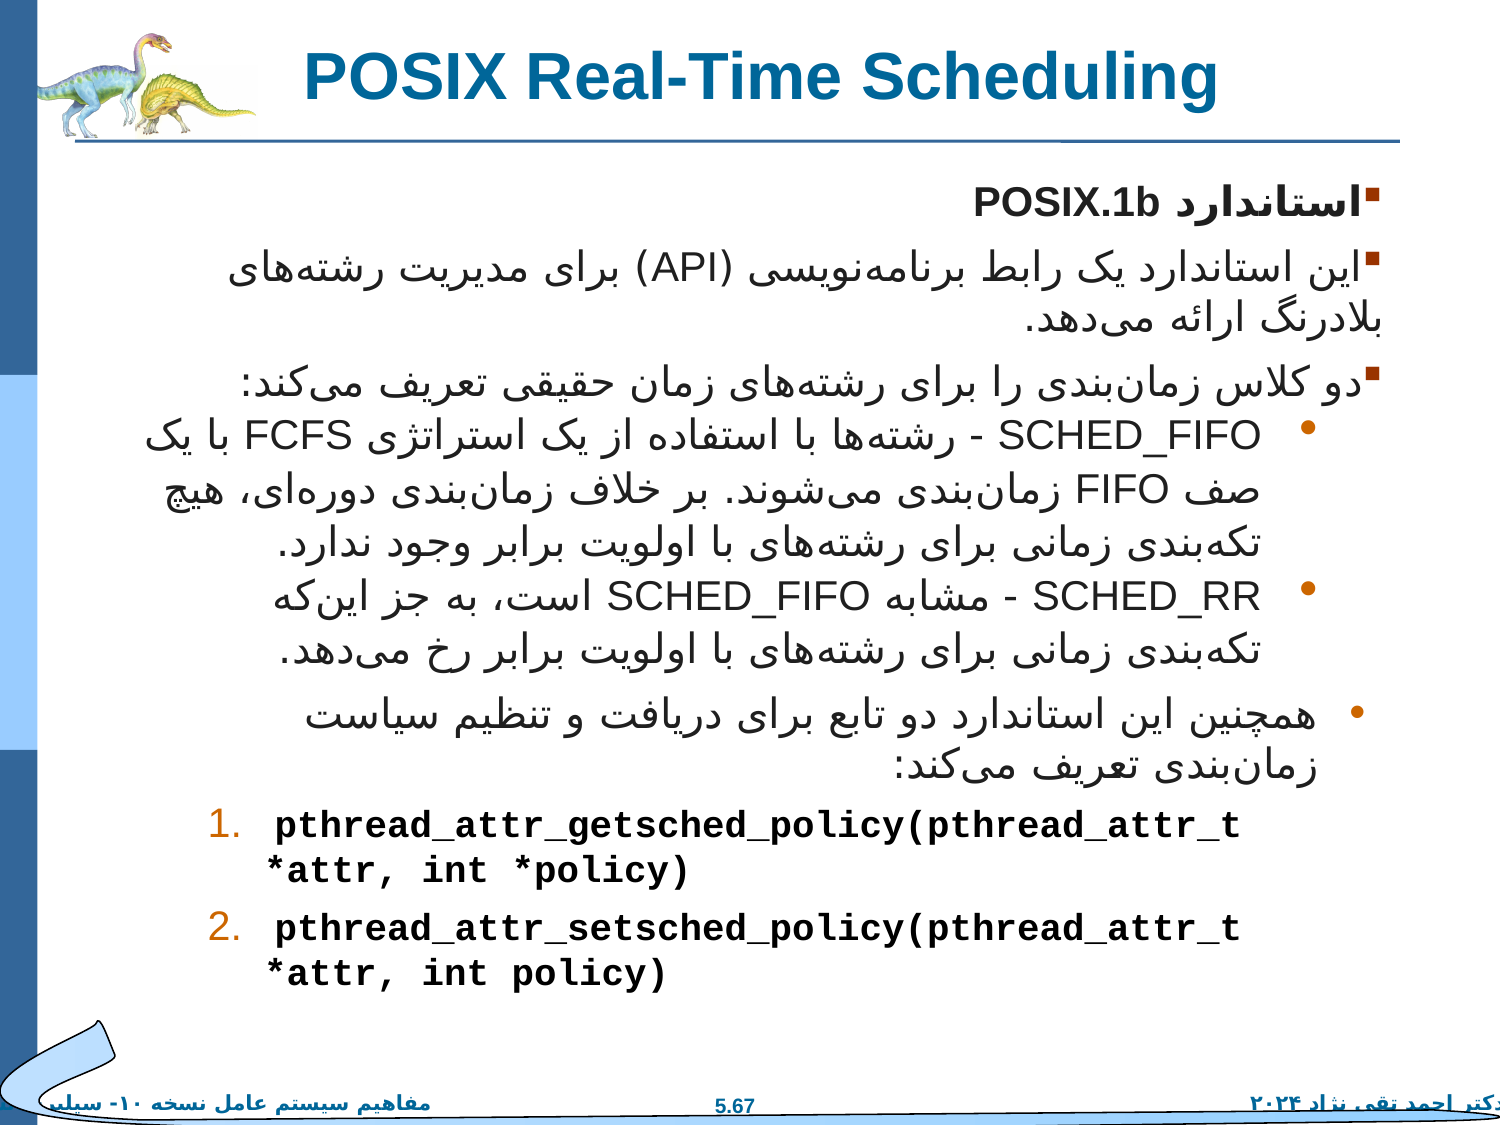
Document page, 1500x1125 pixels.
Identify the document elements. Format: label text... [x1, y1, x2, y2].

title POSIX Real-Time Scheduling [87, 11, 1438, 121]
list استاندارد POSIX.1b این استاندارد یک رابط برنامه‌نویسی (API) برای مدیریت رشته‌های بلادرنگ ارائه می‌دهد. دو کلاس زمان‌بندی را برای رشته‌های زمان حقیقی تعریف می‌کند: SCHED_FIFO - رشته‌ها با استفاده از یک استراتژی FCFS با یک صف FIFO زمان‌بندی می‌شوند. بر خلاف زمان‌بندی دوره‌ای، هیچ تکه‌بندی زمانی برای رشته‌های با اولویت برابر وجود ندارد. SCHED_RR - مشابه SCHED_FIFO است، به جز این‌که تکه‌بندی زمانی برای رشته‌های با اولویت برابر رخ می‌دهد. همچنین این استاندارد دو تابع برای دریافت و تنظیم سیاست زمان‌بندی تعریف می‌کند: pthread_attr_getsched_policy(pthread_attr_t *attr, int *policy) pthread_attr_setsched_policy(pthread_attr_t *attr, int policy) [127, 164, 1399, 900]
picture [38, 20, 258, 151]
